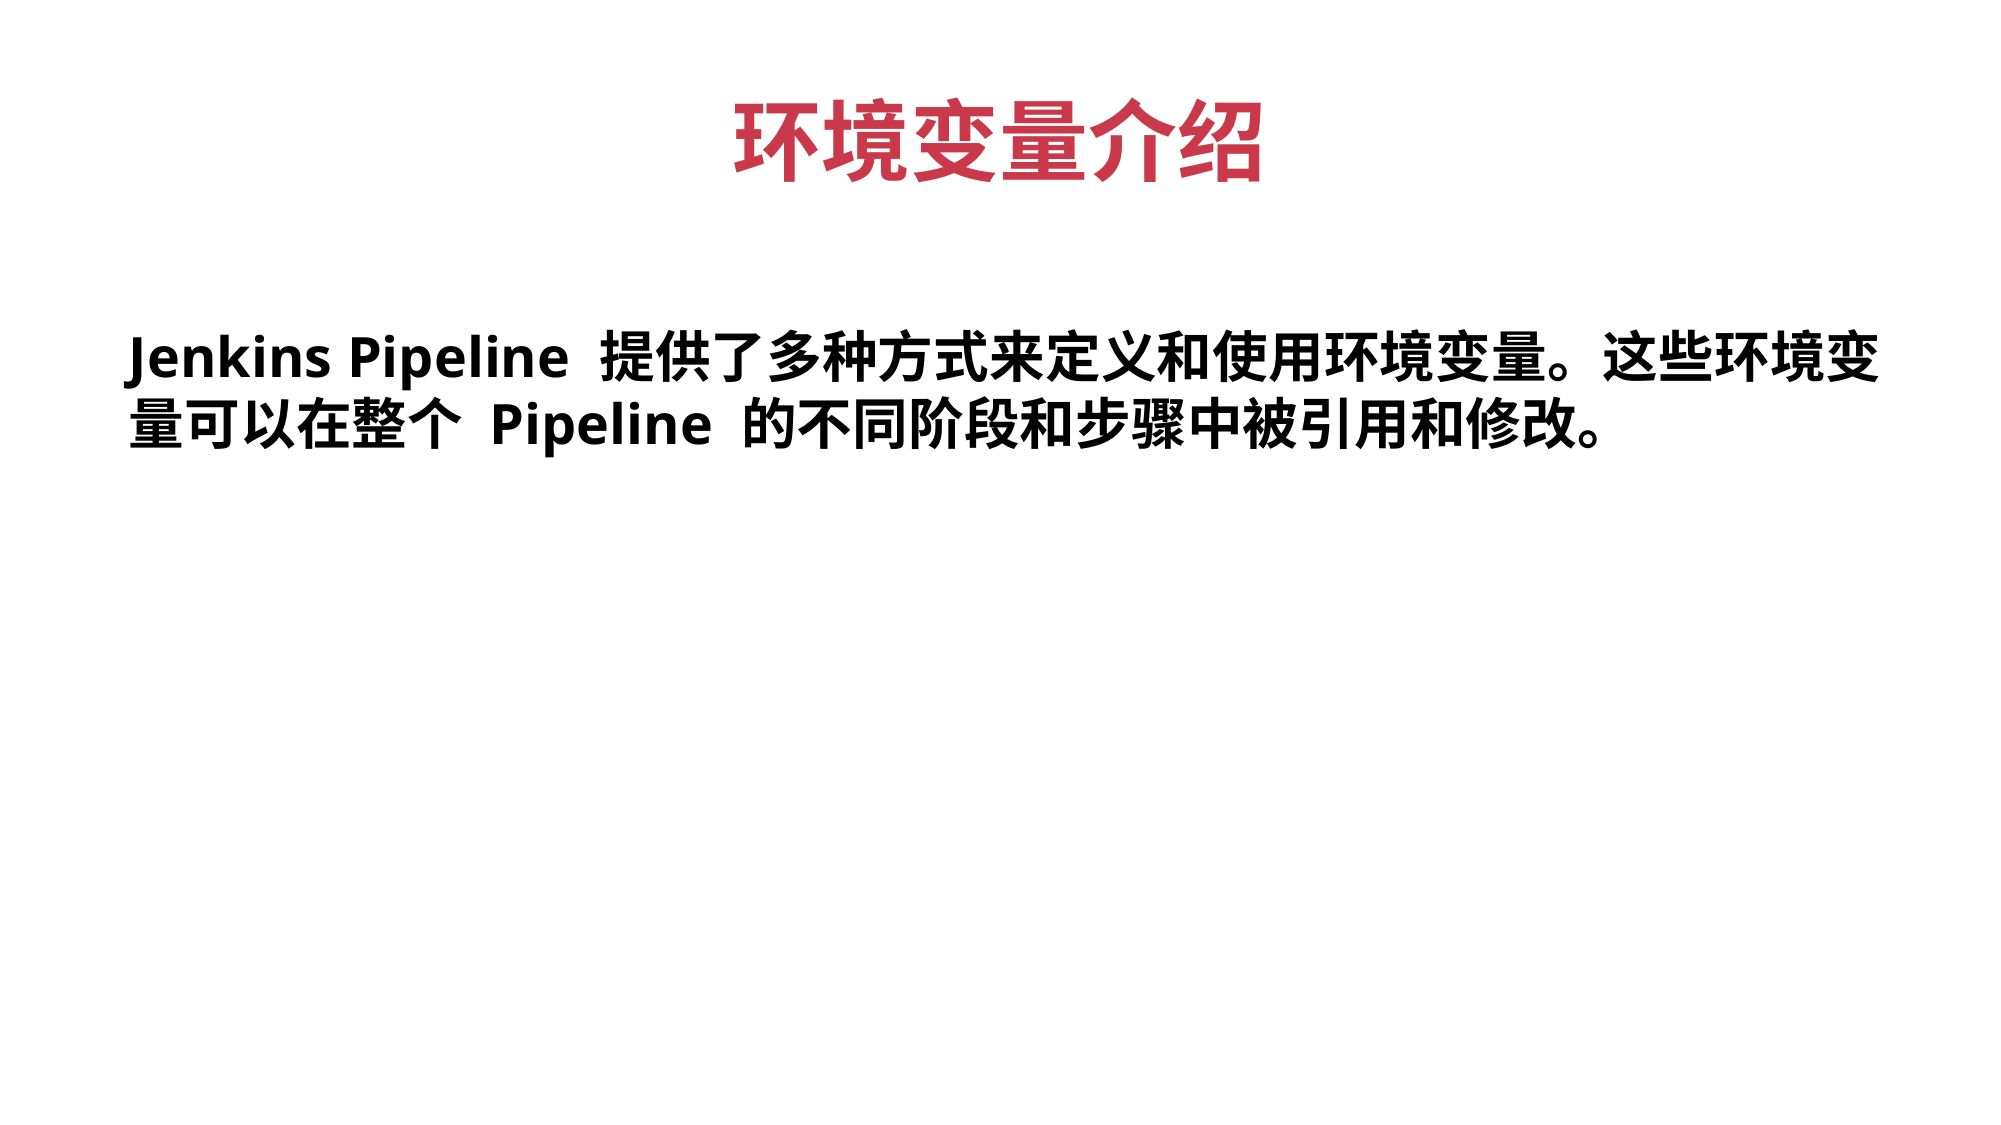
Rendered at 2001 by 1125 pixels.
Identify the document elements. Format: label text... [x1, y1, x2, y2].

title 环境变量介绍 [99, 44, 1901, 233]
list Jenkins Pipeline 提供了多种方式来定义和使用环境变量。这些环境变量可以在整个 Pipeline 的不同阶段和步骤中被引用和修改。 [113, 314, 1915, 486]
